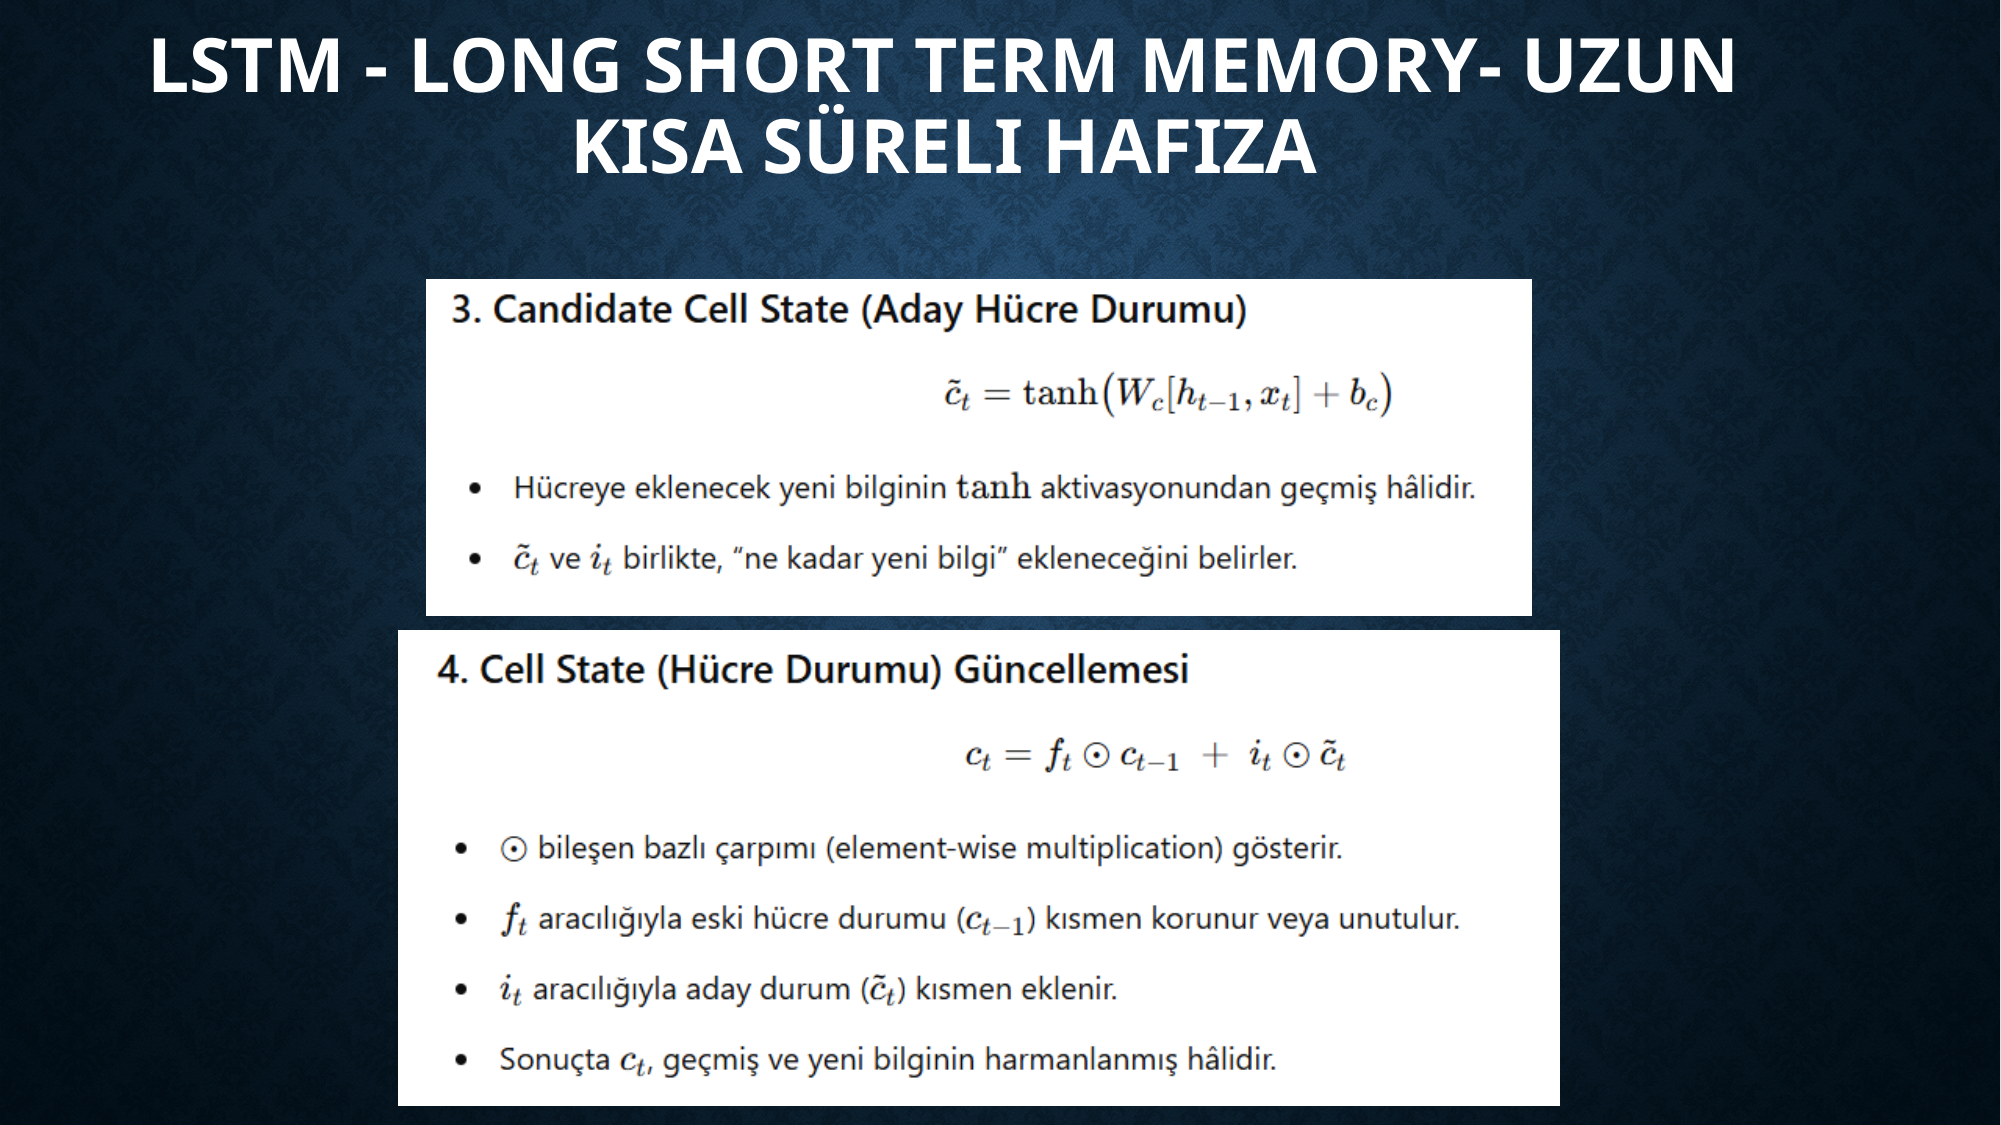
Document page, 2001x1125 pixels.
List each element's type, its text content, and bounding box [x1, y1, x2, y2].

title LSTM - Long Short Term Memory- Uzun Kısa Süreli Hafıza [95, 0, 1794, 218]
picture [425, 279, 1532, 617]
picture [397, 629, 1560, 1106]
